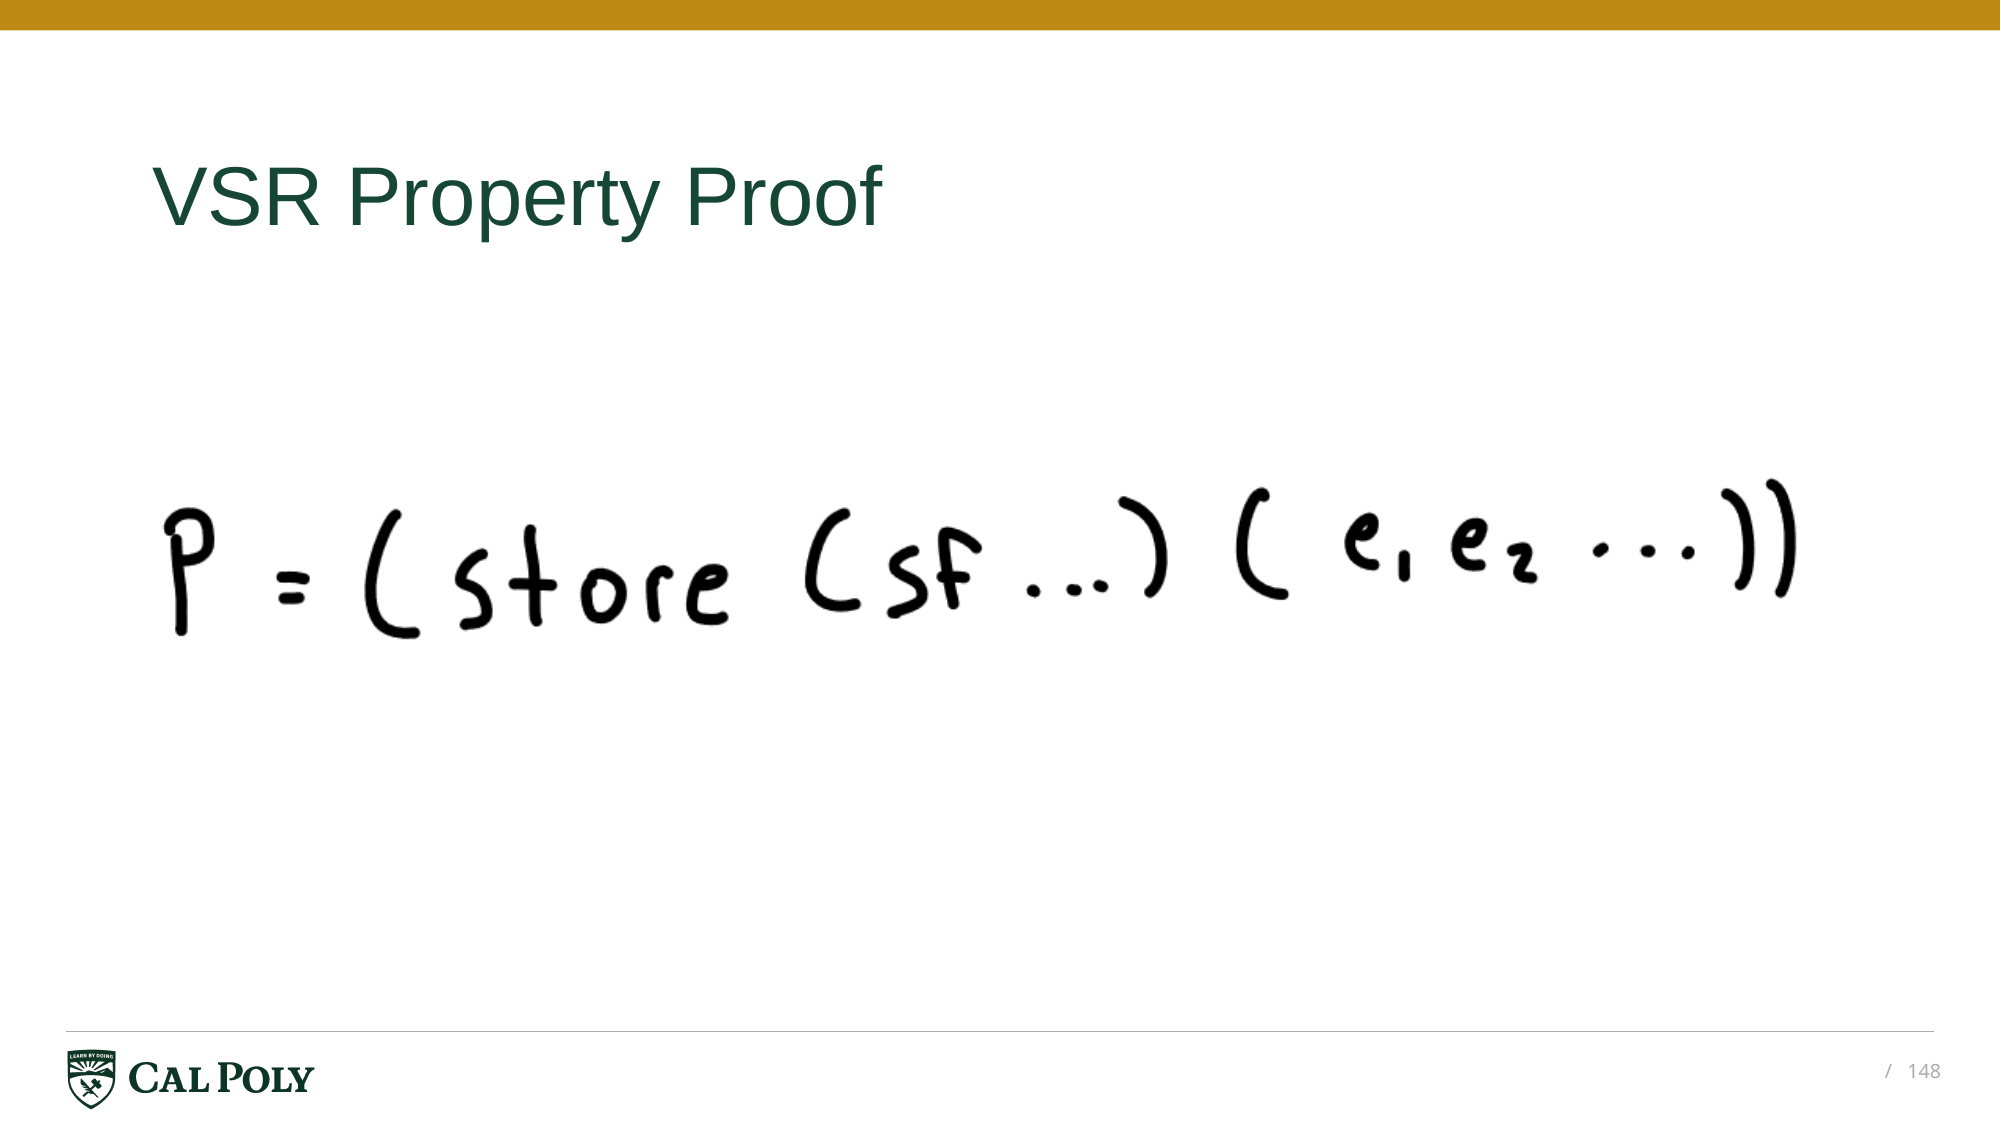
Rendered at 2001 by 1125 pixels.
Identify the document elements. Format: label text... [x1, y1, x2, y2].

title VSR Property Proof [137, 147, 1888, 250]
picture [43, 1025, 338, 1125]
picture [137, 434, 1862, 691]
slide_number / 148 [1866, 1041, 1956, 1102]
